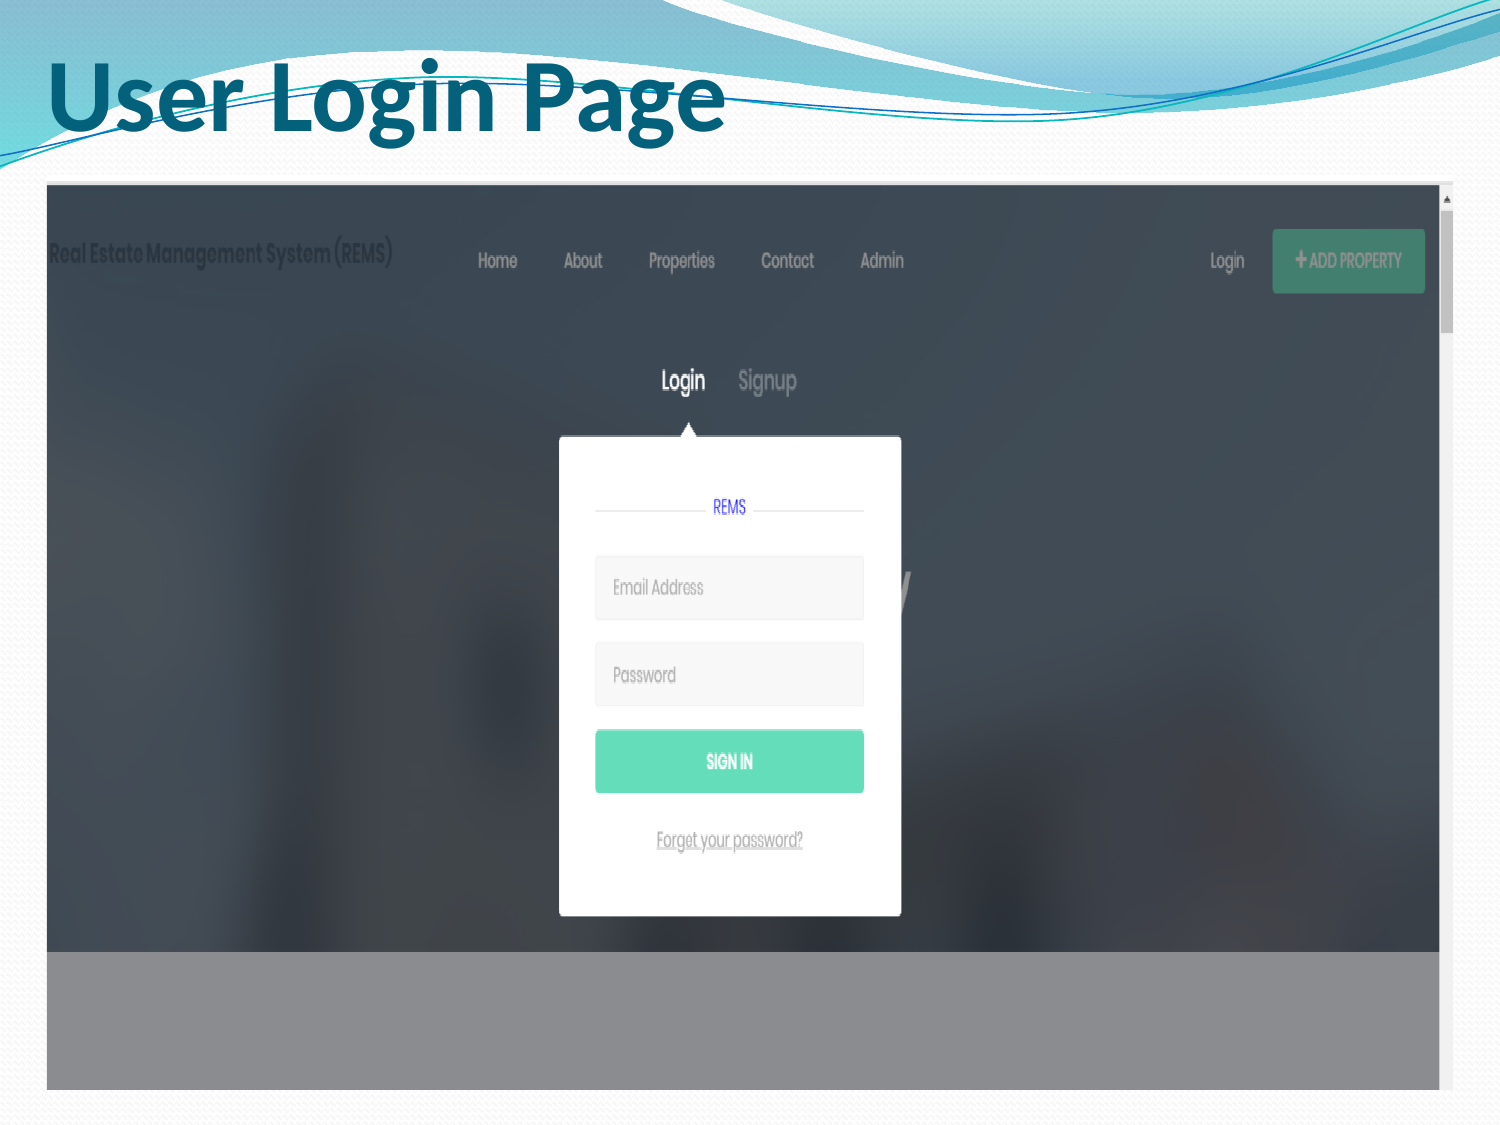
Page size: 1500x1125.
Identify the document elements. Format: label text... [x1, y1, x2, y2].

title User Login Page [46, 0, 1426, 153]
picture [46, 175, 1454, 1091]
